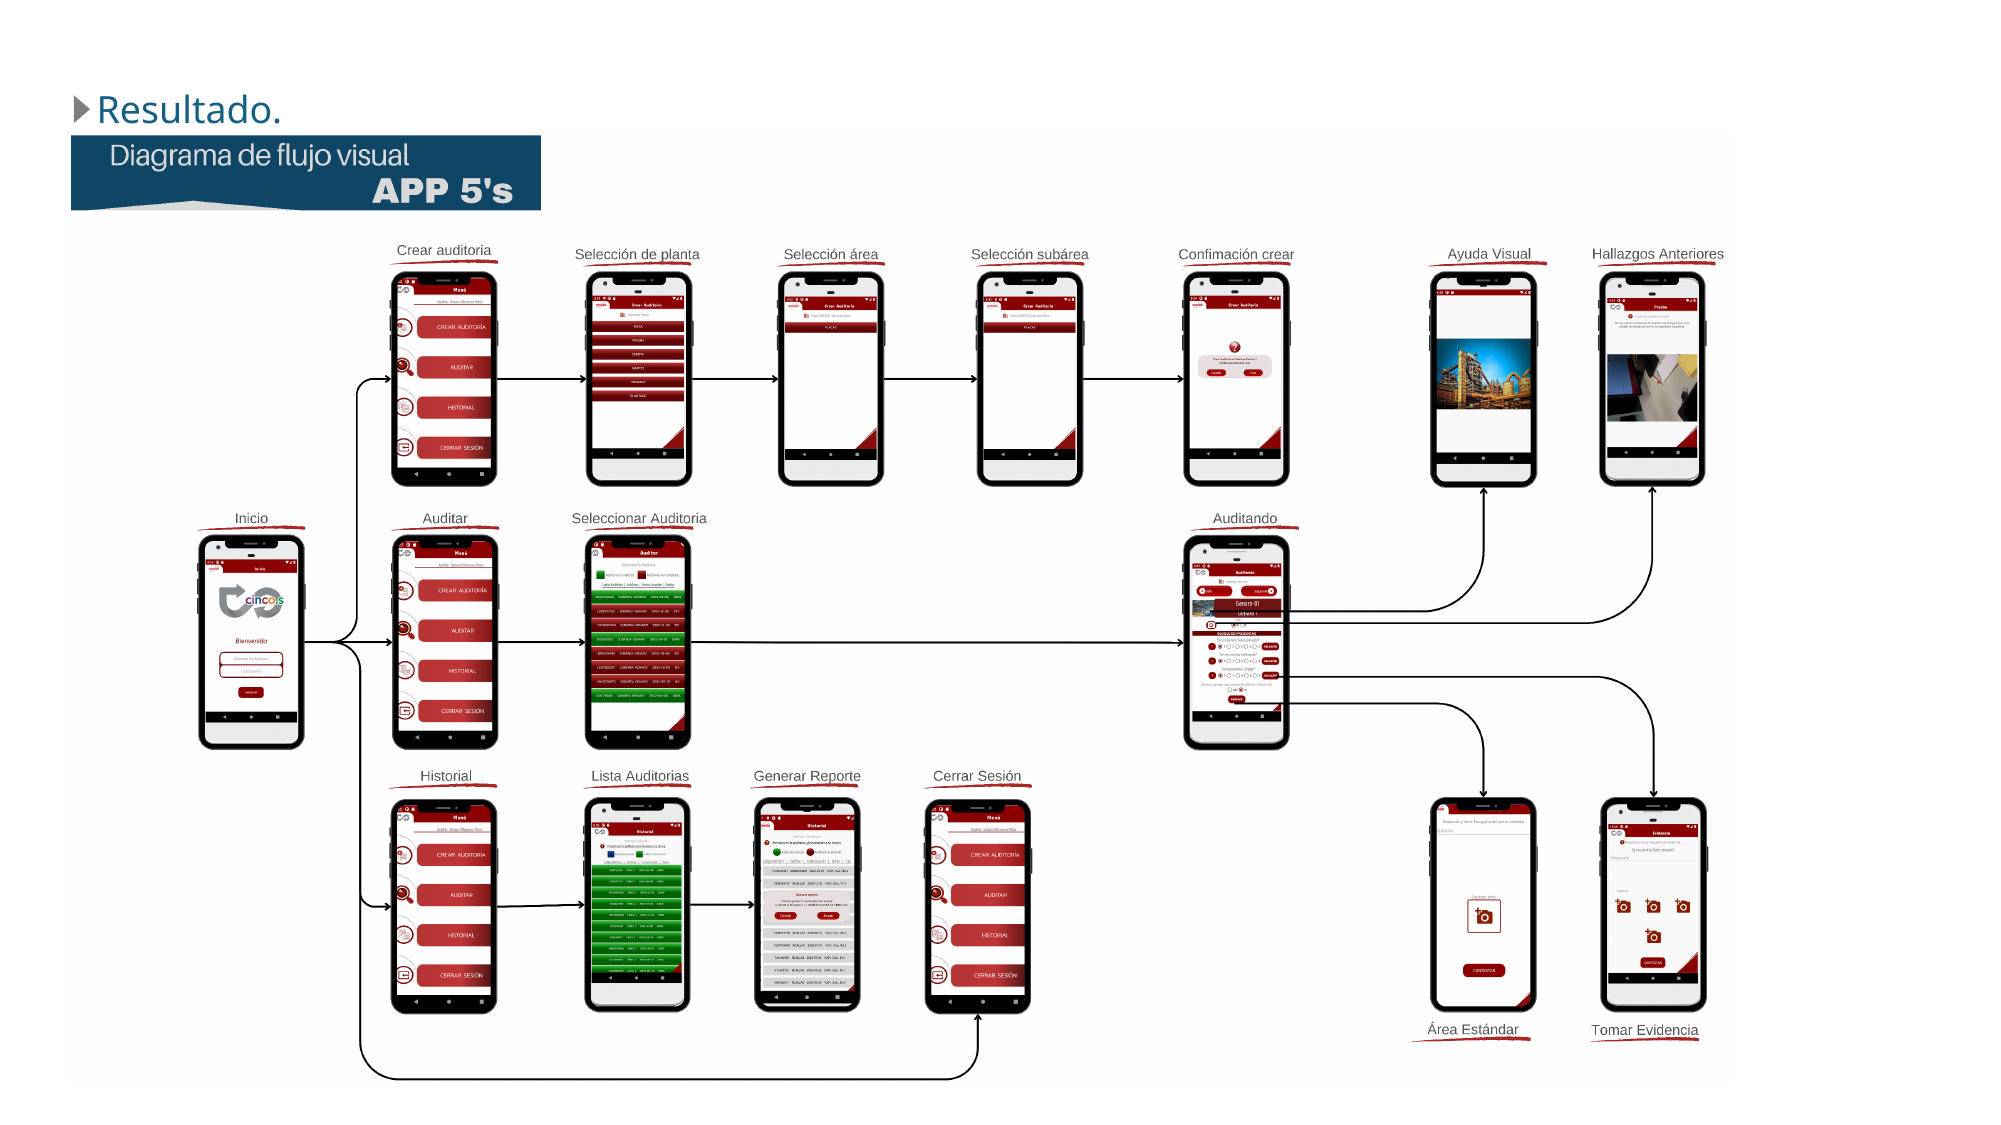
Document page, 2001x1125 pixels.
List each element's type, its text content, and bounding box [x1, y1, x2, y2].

text_box [73, 95, 91, 124]
picture [65, 130, 1731, 1084]
text_box Resultado. [81, 78, 660, 130]
